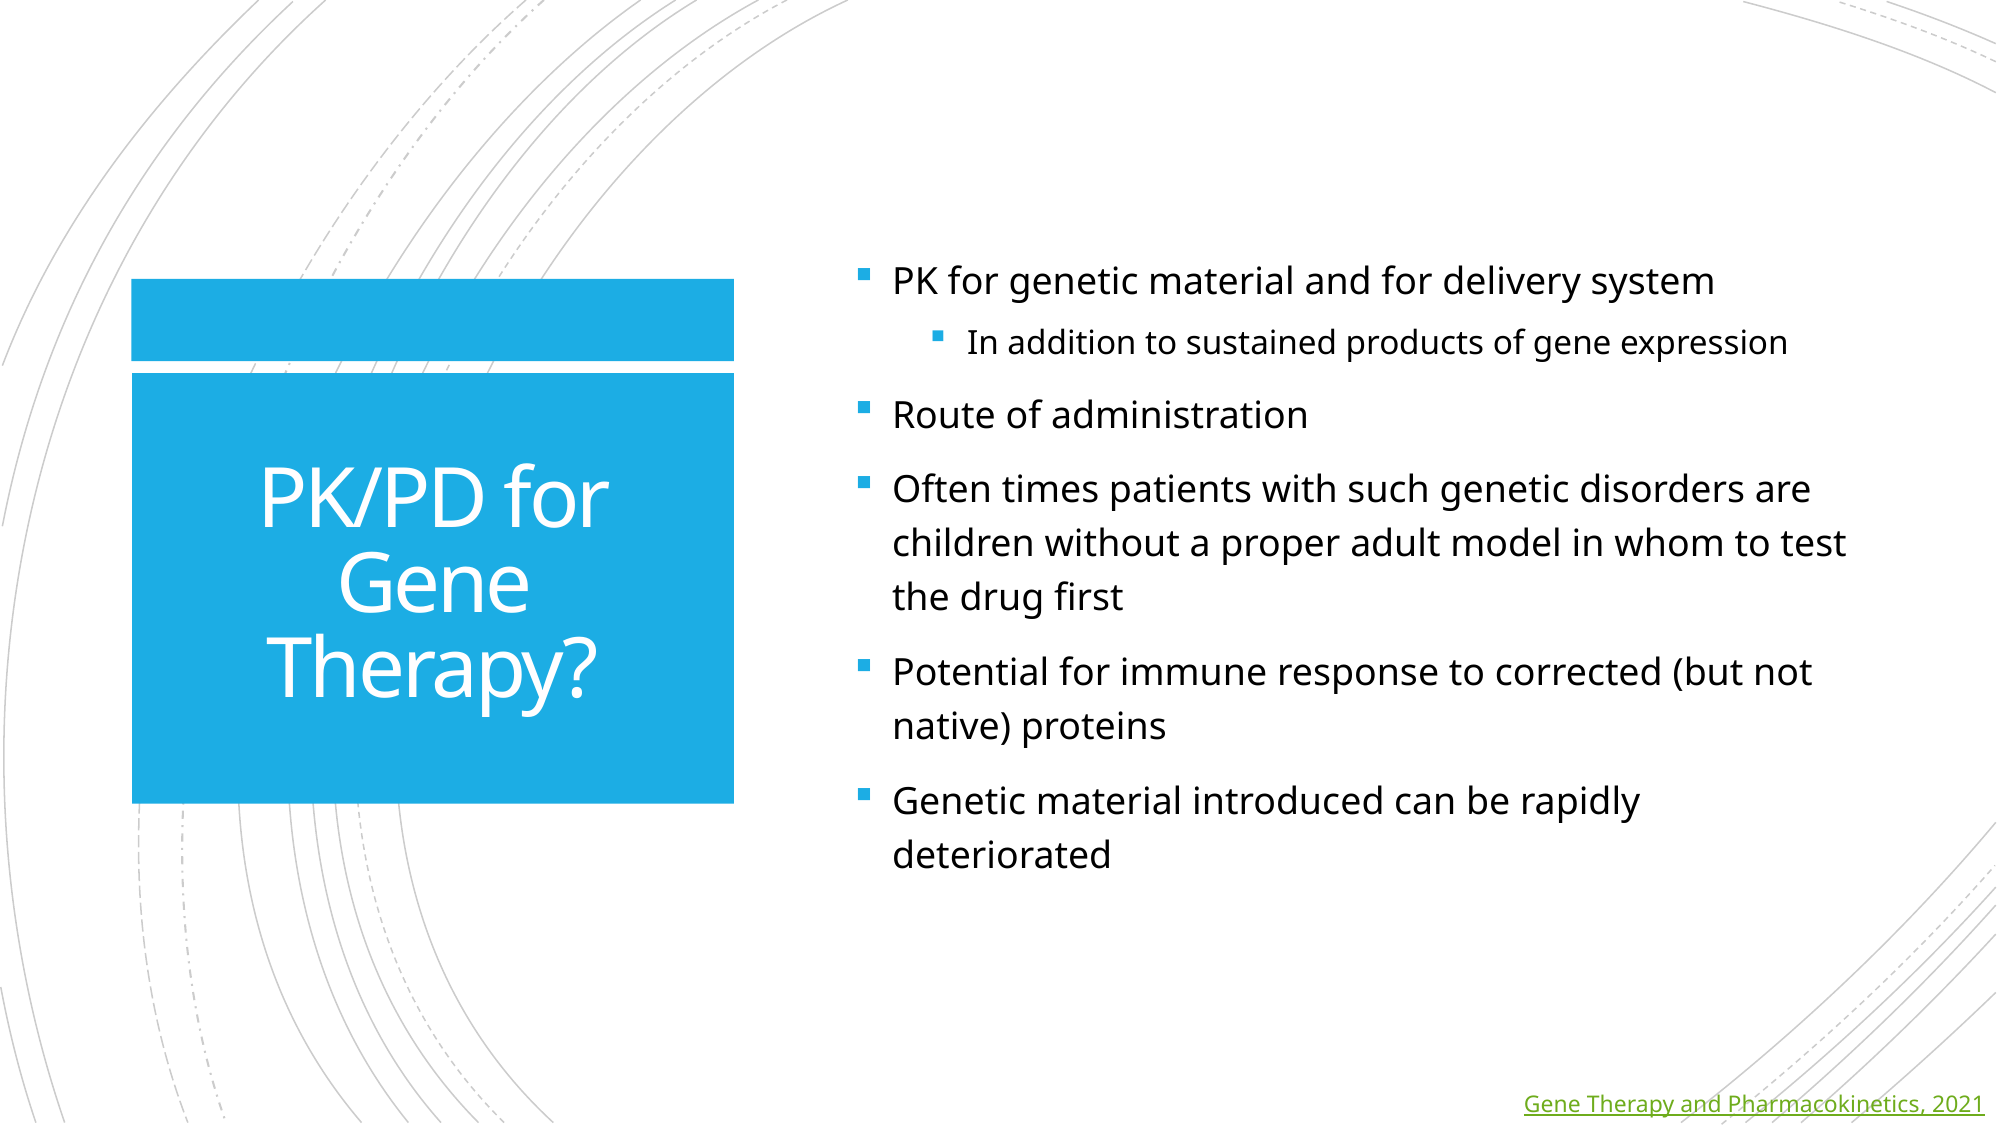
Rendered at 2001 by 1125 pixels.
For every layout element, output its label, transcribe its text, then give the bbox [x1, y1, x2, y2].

text_box Gene Therapy and Pharmacokinetics, 2021 [928, 1082, 2000, 1125]
title PK/PD for Gene Therapy? [145, 385, 720, 789]
list PK for genetic material and for delivery system In addition to sustained products of gene expression Route of administration Often times patients with such genetic disorders are children without a proper adult model in whom to test the drug first Potential for immune response to corrected (but not native) proteins Genetic material introduced can be rapidly deteriorated [839, 131, 1871, 993]
